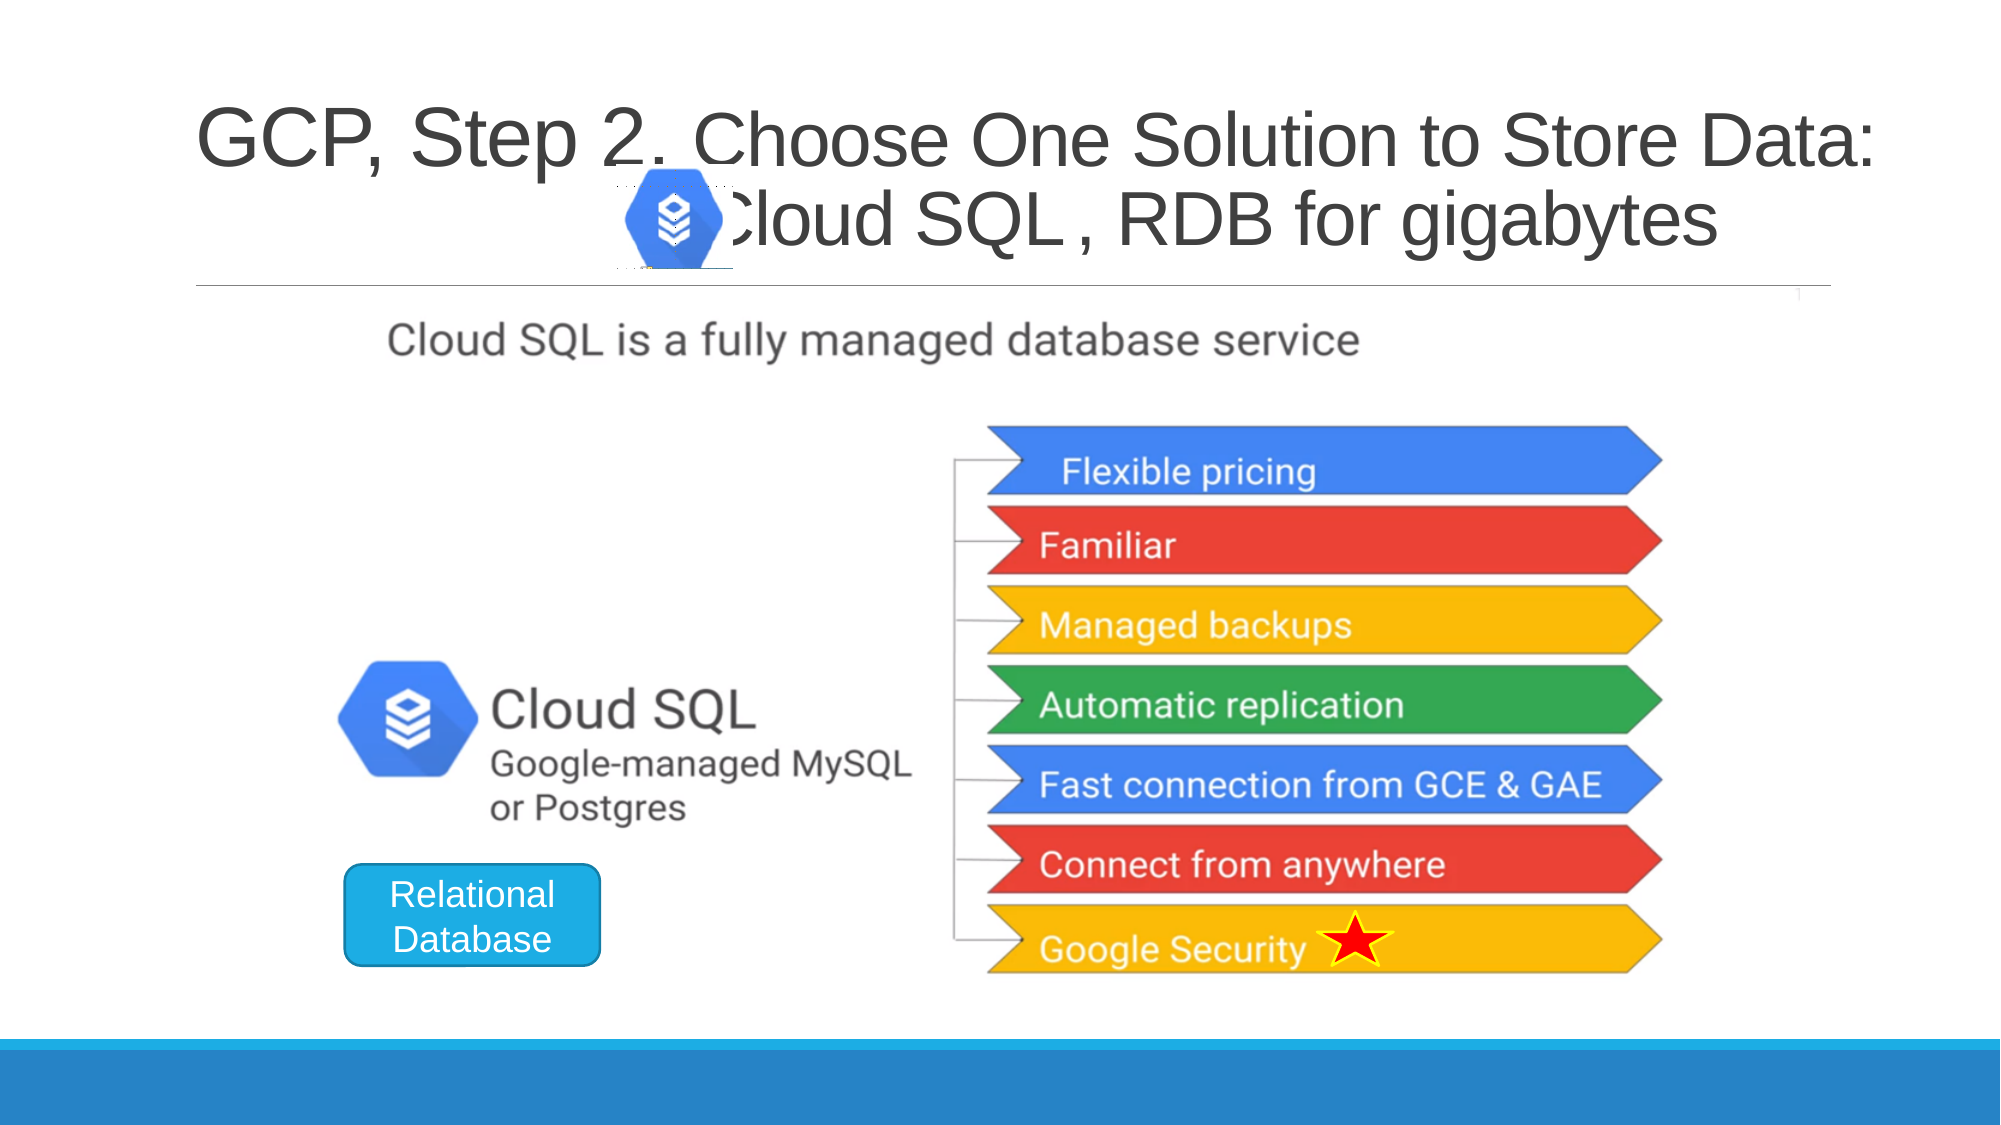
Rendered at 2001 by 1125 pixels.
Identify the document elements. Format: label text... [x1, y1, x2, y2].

picture [616, 163, 733, 270]
text_box GCP, Step 2, Choose One Solution to Store Data: Cloud SQL , RDB for gigabytes [180, 30, 2000, 269]
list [320, 287, 1801, 1008]
